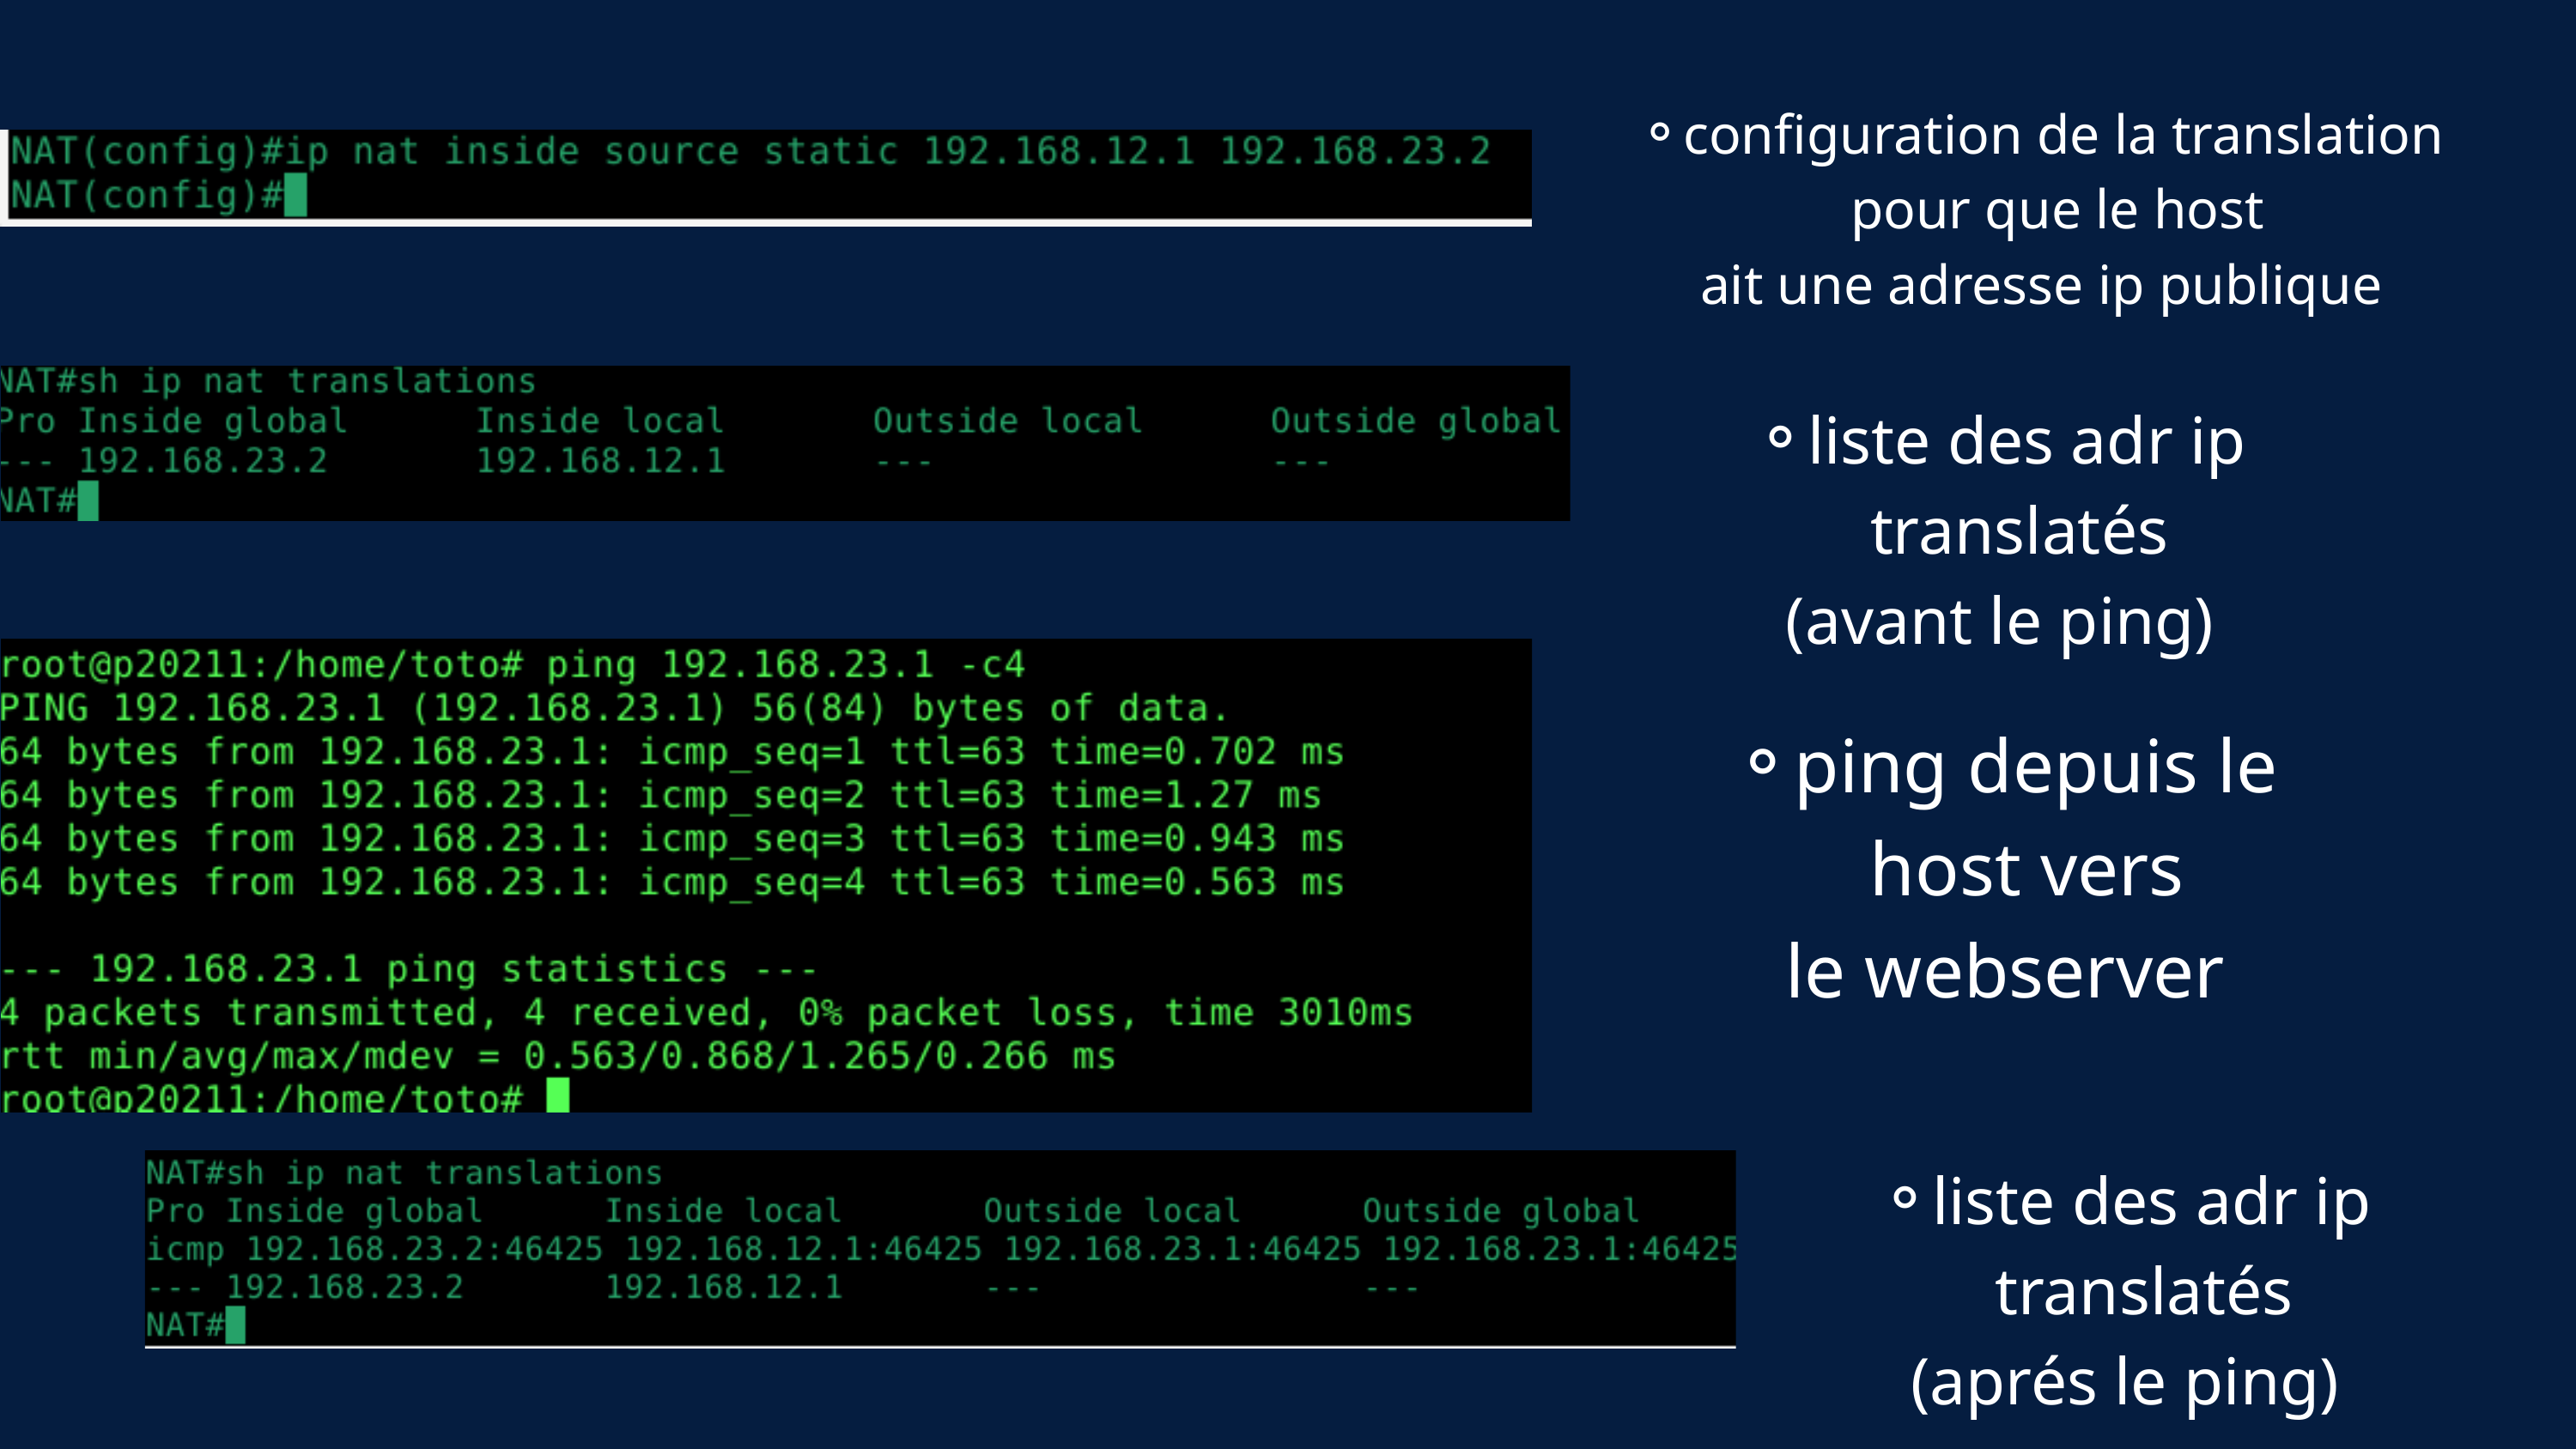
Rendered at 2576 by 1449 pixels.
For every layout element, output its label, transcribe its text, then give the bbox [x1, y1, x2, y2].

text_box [0, 366, 1571, 522]
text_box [144, 1150, 1736, 1349]
text_box liste des adr ip translatés (avant le ping) [1616, 386, 2306, 658]
text_box ping depuis le host vers le webserver [1607, 705, 2315, 1013]
text_box configuration de la translation pour que le host ait une adresse ip publique [1522, 89, 2512, 315]
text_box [0, 639, 1533, 1113]
text_box liste des adr ip translatés (aprés le ping) [1741, 1147, 2432, 1418]
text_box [0, 130, 1533, 227]
